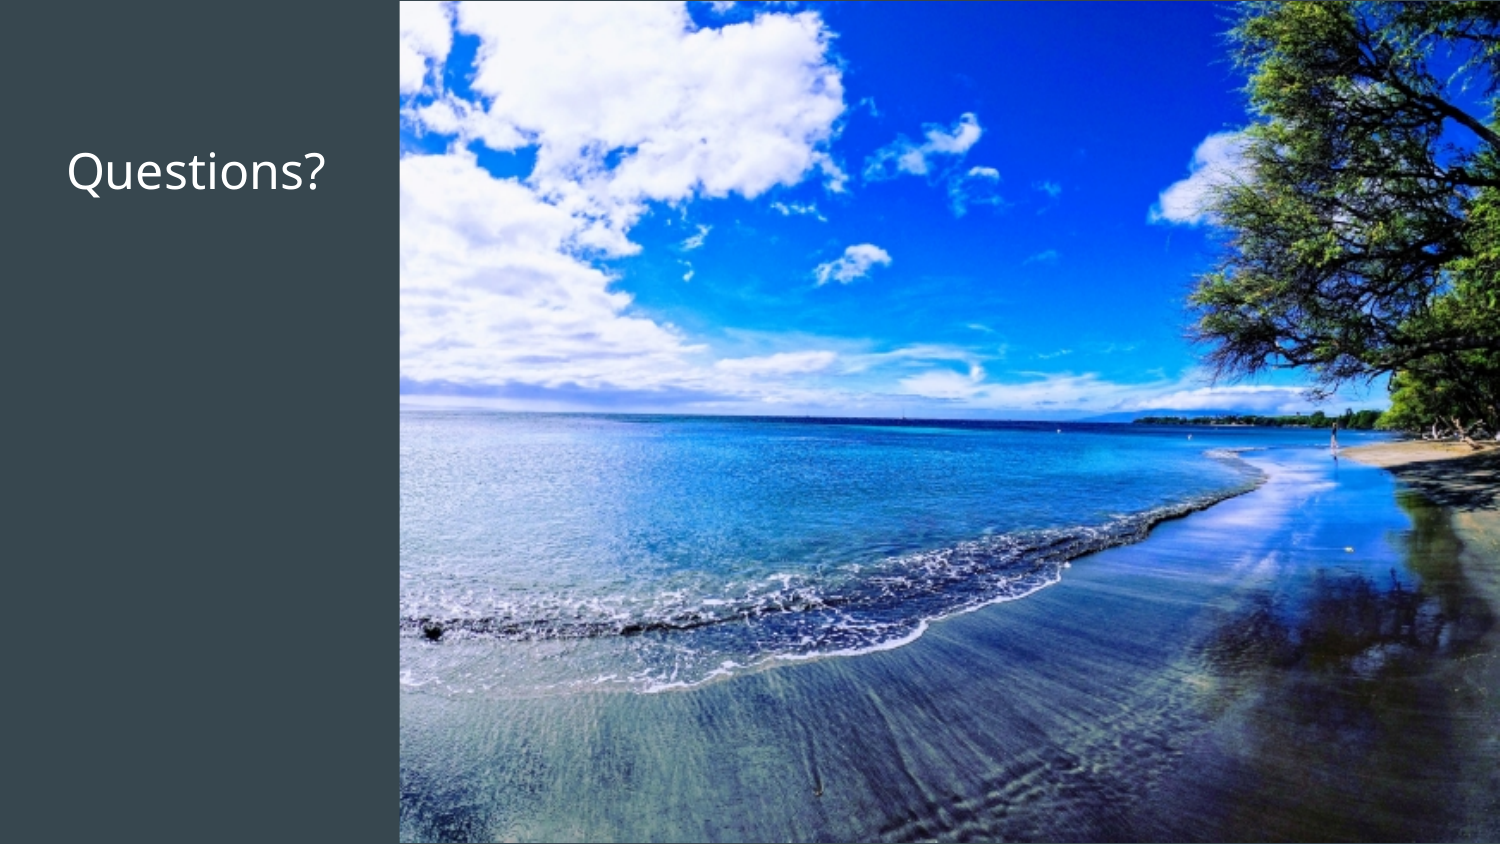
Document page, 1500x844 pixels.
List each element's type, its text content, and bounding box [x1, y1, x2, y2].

picture [399, 0, 1500, 843]
title Questions? [51, 91, 394, 216]
